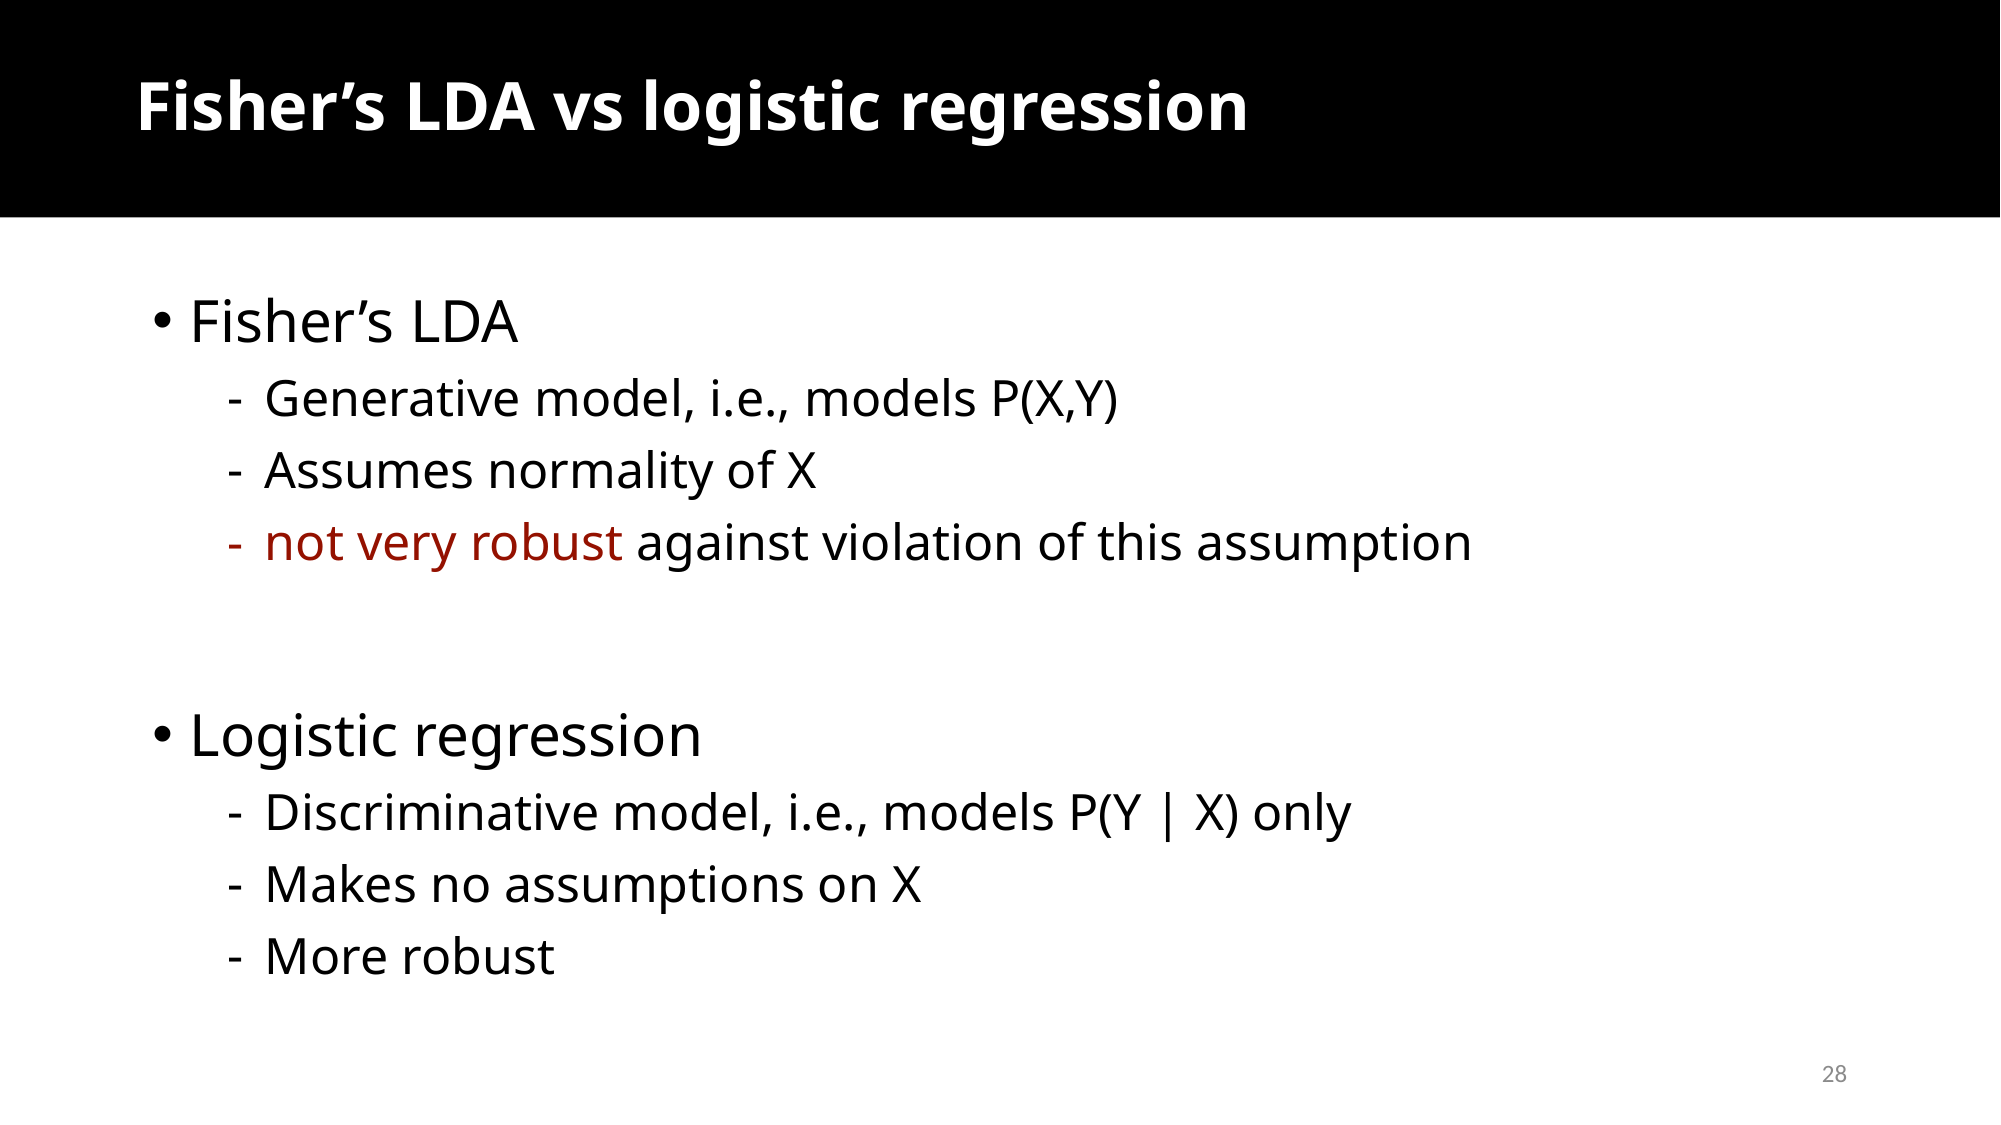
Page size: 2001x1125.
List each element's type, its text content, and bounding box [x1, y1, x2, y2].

slide_number 28 [1412, 1042, 1863, 1103]
list Fisher’s LDA Generative model, i.e., models P(X,Y) Assumes normality of X not very robust against violation of this assumption Logistic regression Discriminative model, i.e., models P(Y | X) only Makes no assumptions on X More robust [137, 263, 1863, 1010]
title Fisher’s LDA vs logistic regression [0, 0, 2000, 218]
